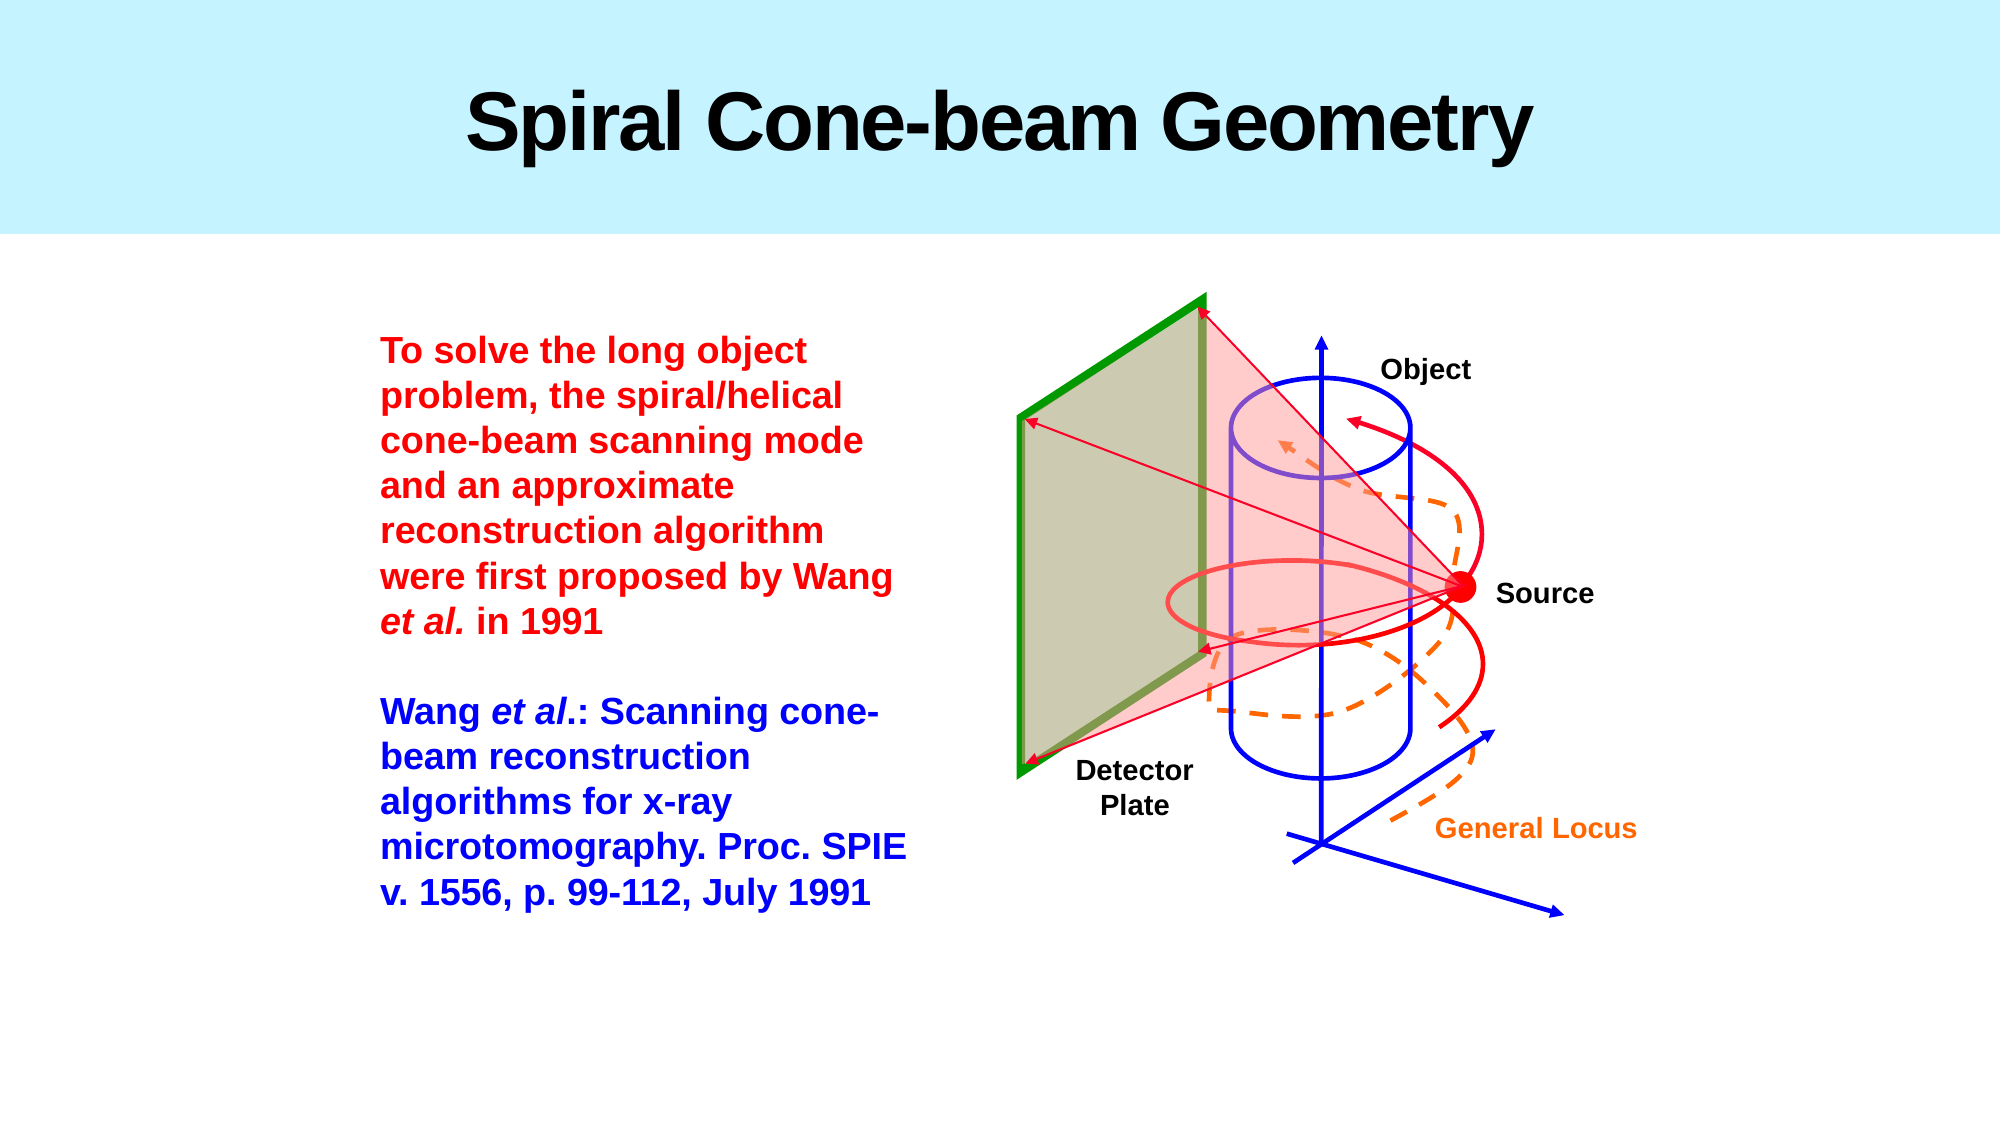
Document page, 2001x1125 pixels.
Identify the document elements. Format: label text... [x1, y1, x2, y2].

text_box [1322, 844, 1565, 918]
text_box [1376, 773, 1427, 802]
text_box [1385, 773, 1463, 821]
text_box [1474, 634, 1483, 694]
title Spiral Cone-beam Geometry [0, 0, 2000, 234]
text_box Source [1495, 574, 1595, 610]
text_box General Locus [1434, 809, 1639, 845]
text_box To solve the long object problem, the spiral/helical cone-beam scanning mode and an approximate reconstruction algorithm were first proposed by Wang et al. in 1991 Wang et al.: Scanning cone-beam reconstruction algorithms for x-ray microtomography. Proc. SPIE v. 1556, p. 99-112, July 1991 [365, 318, 926, 920]
text_box [1474, 729, 1496, 744]
text_box [1280, 773, 1321, 779]
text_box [1021, 306, 1466, 765]
text_box [1322, 773, 1362, 779]
text_box [1474, 501, 1483, 568]
text_box Detector Plate [1059, 773, 1211, 822]
